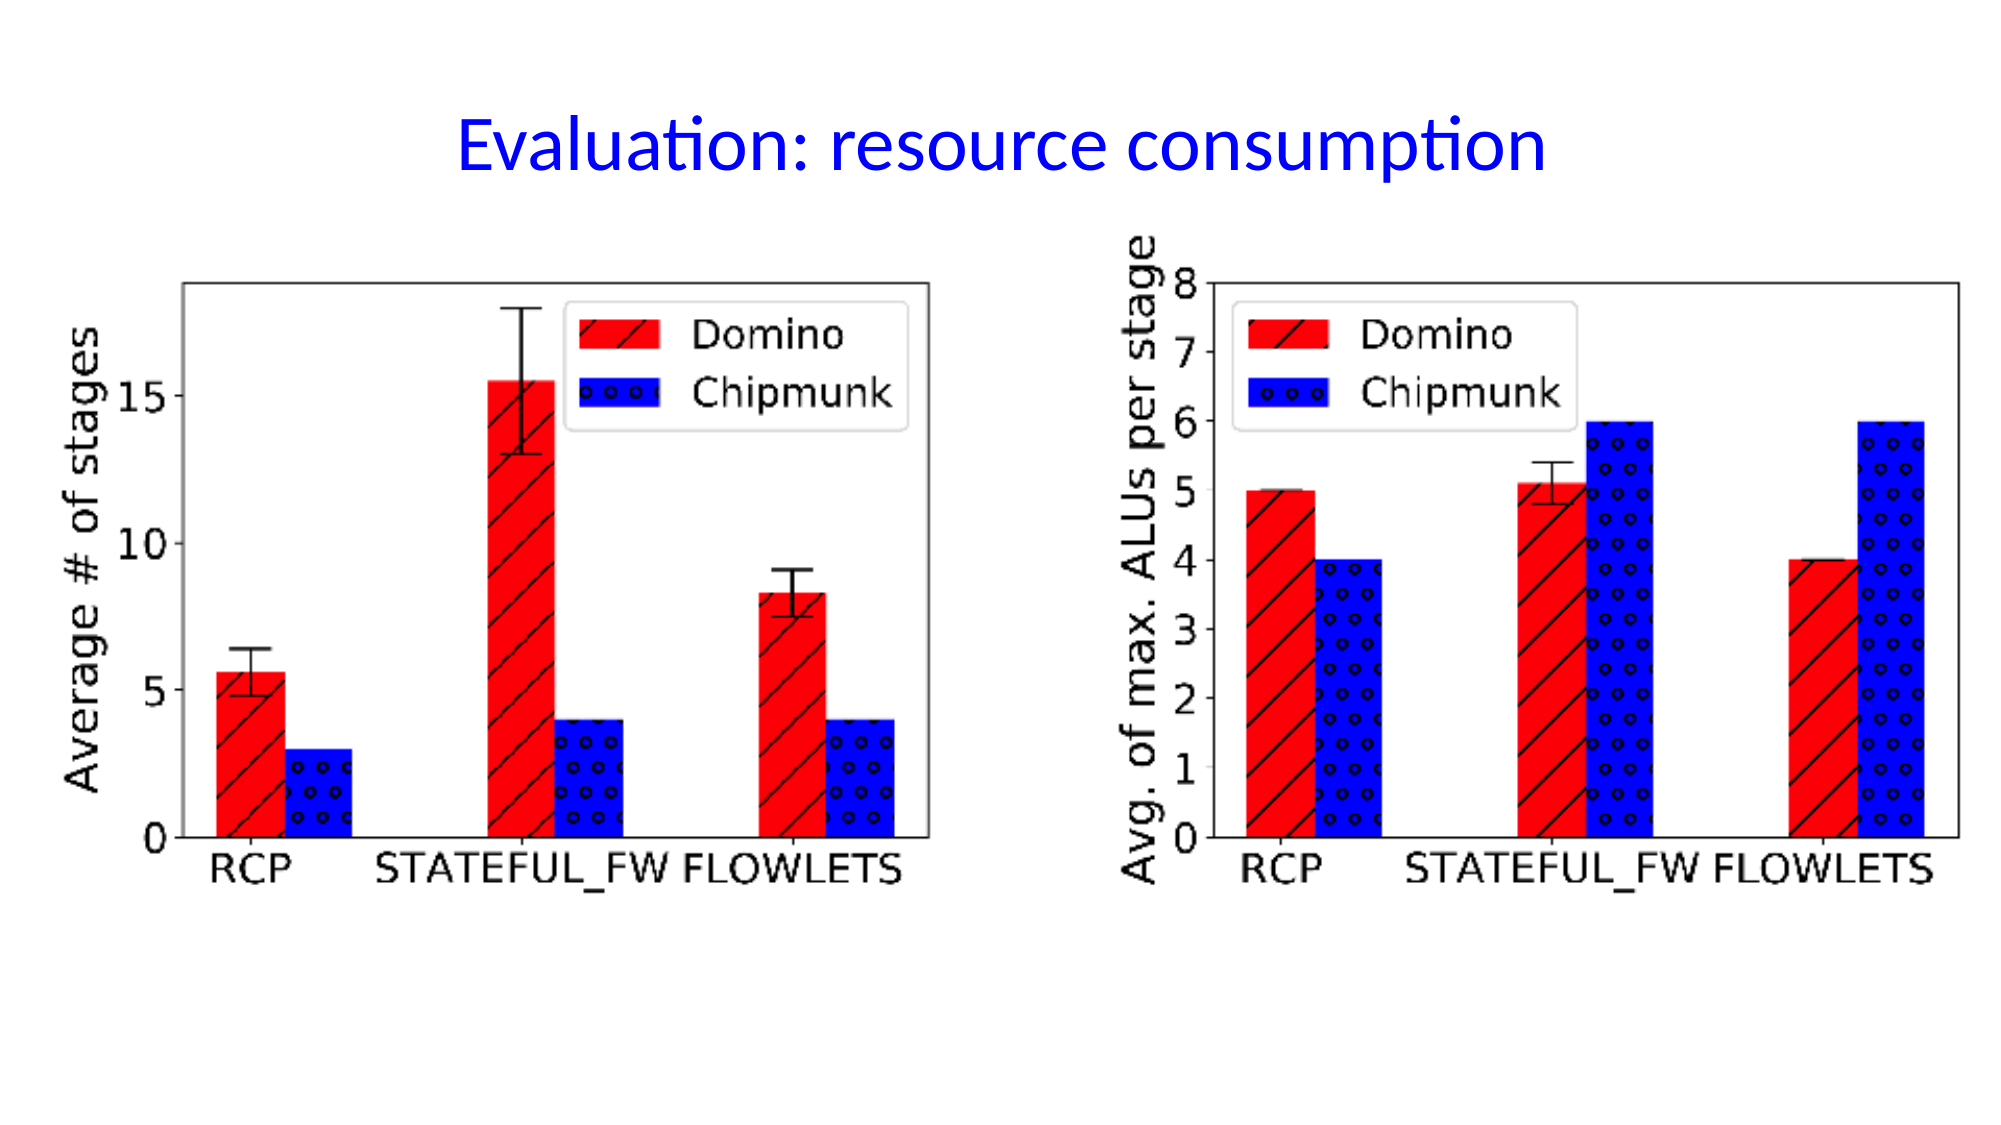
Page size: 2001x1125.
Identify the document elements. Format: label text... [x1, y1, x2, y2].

picture [48, 268, 943, 908]
text_box Evaluation: resource consumption [48, 45, 1975, 233]
picture [1105, 220, 1975, 908]
